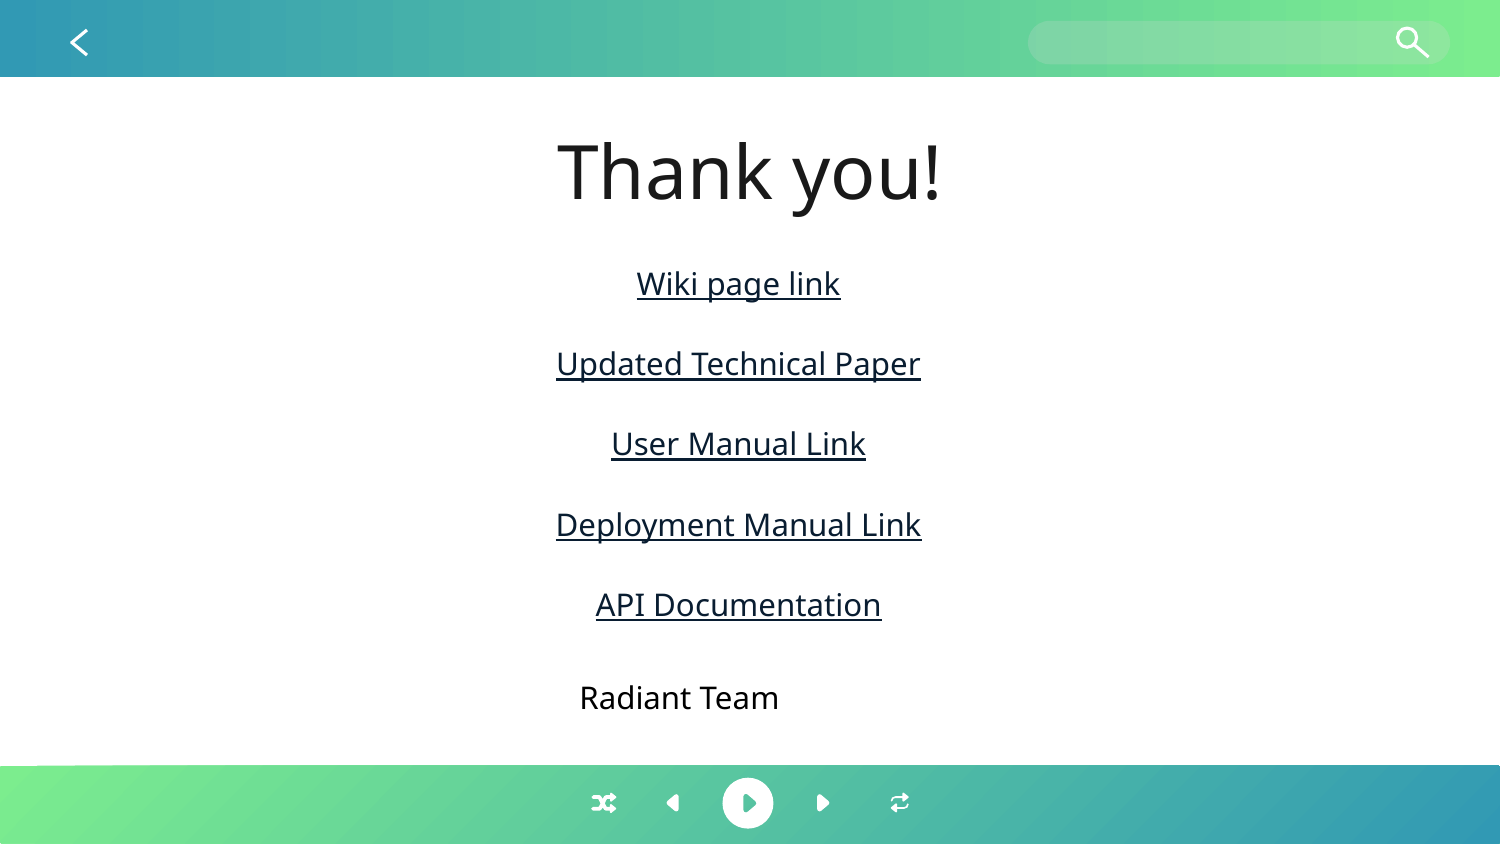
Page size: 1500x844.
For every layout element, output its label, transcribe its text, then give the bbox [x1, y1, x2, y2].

text_box Radiant Team [564, 663, 936, 731]
subtitle Thank you! [338, 109, 1162, 250]
title Wiki page link Updated Technical Paper User Manual Link Deployment Manual Link API Documentation [416, 250, 1061, 364]
